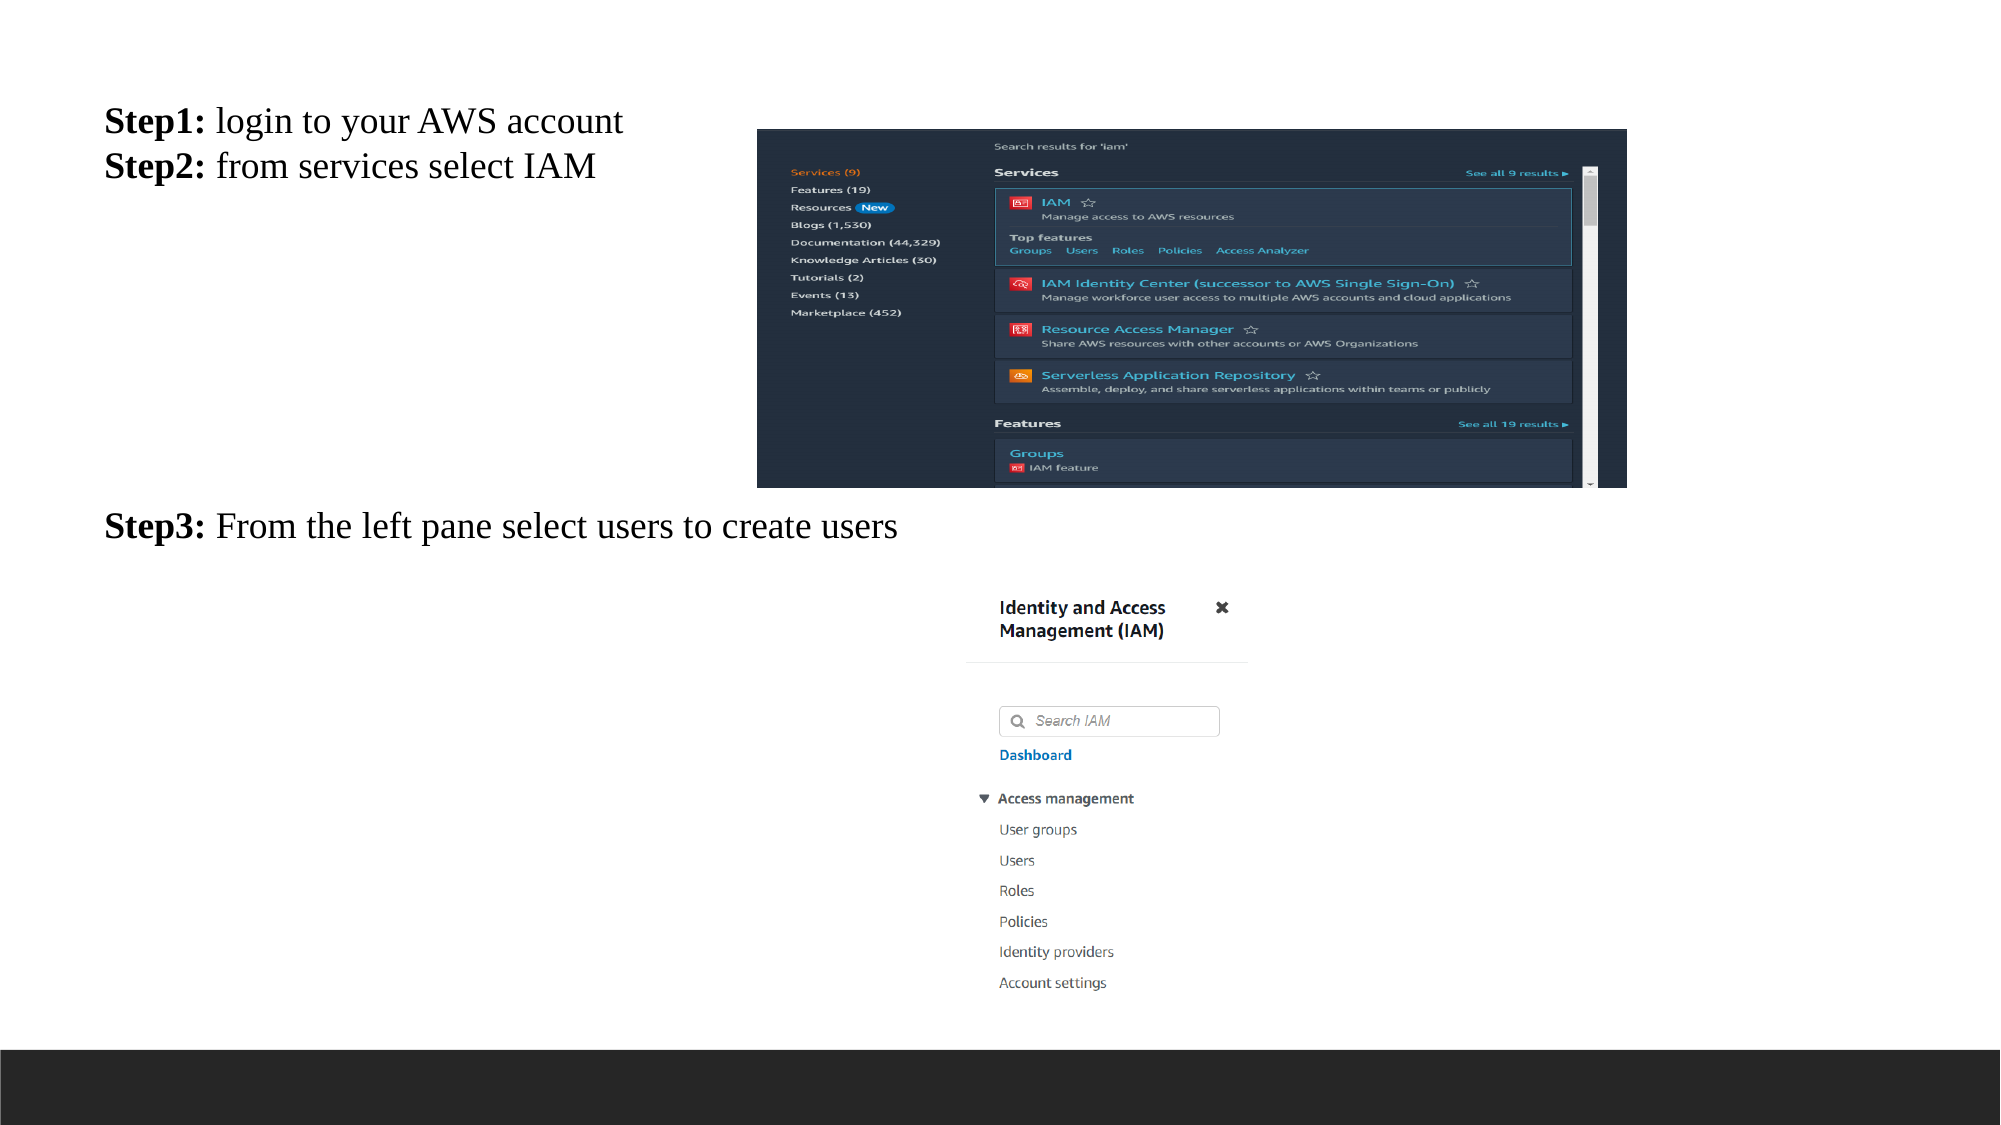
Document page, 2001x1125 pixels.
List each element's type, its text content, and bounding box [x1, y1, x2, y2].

picture [965, 576, 1248, 1017]
text_box Step1: login to your AWS account Step2: from services select IAM Step3: From the left pane select users to create users [89, 88, 1665, 643]
picture [756, 128, 1627, 488]
